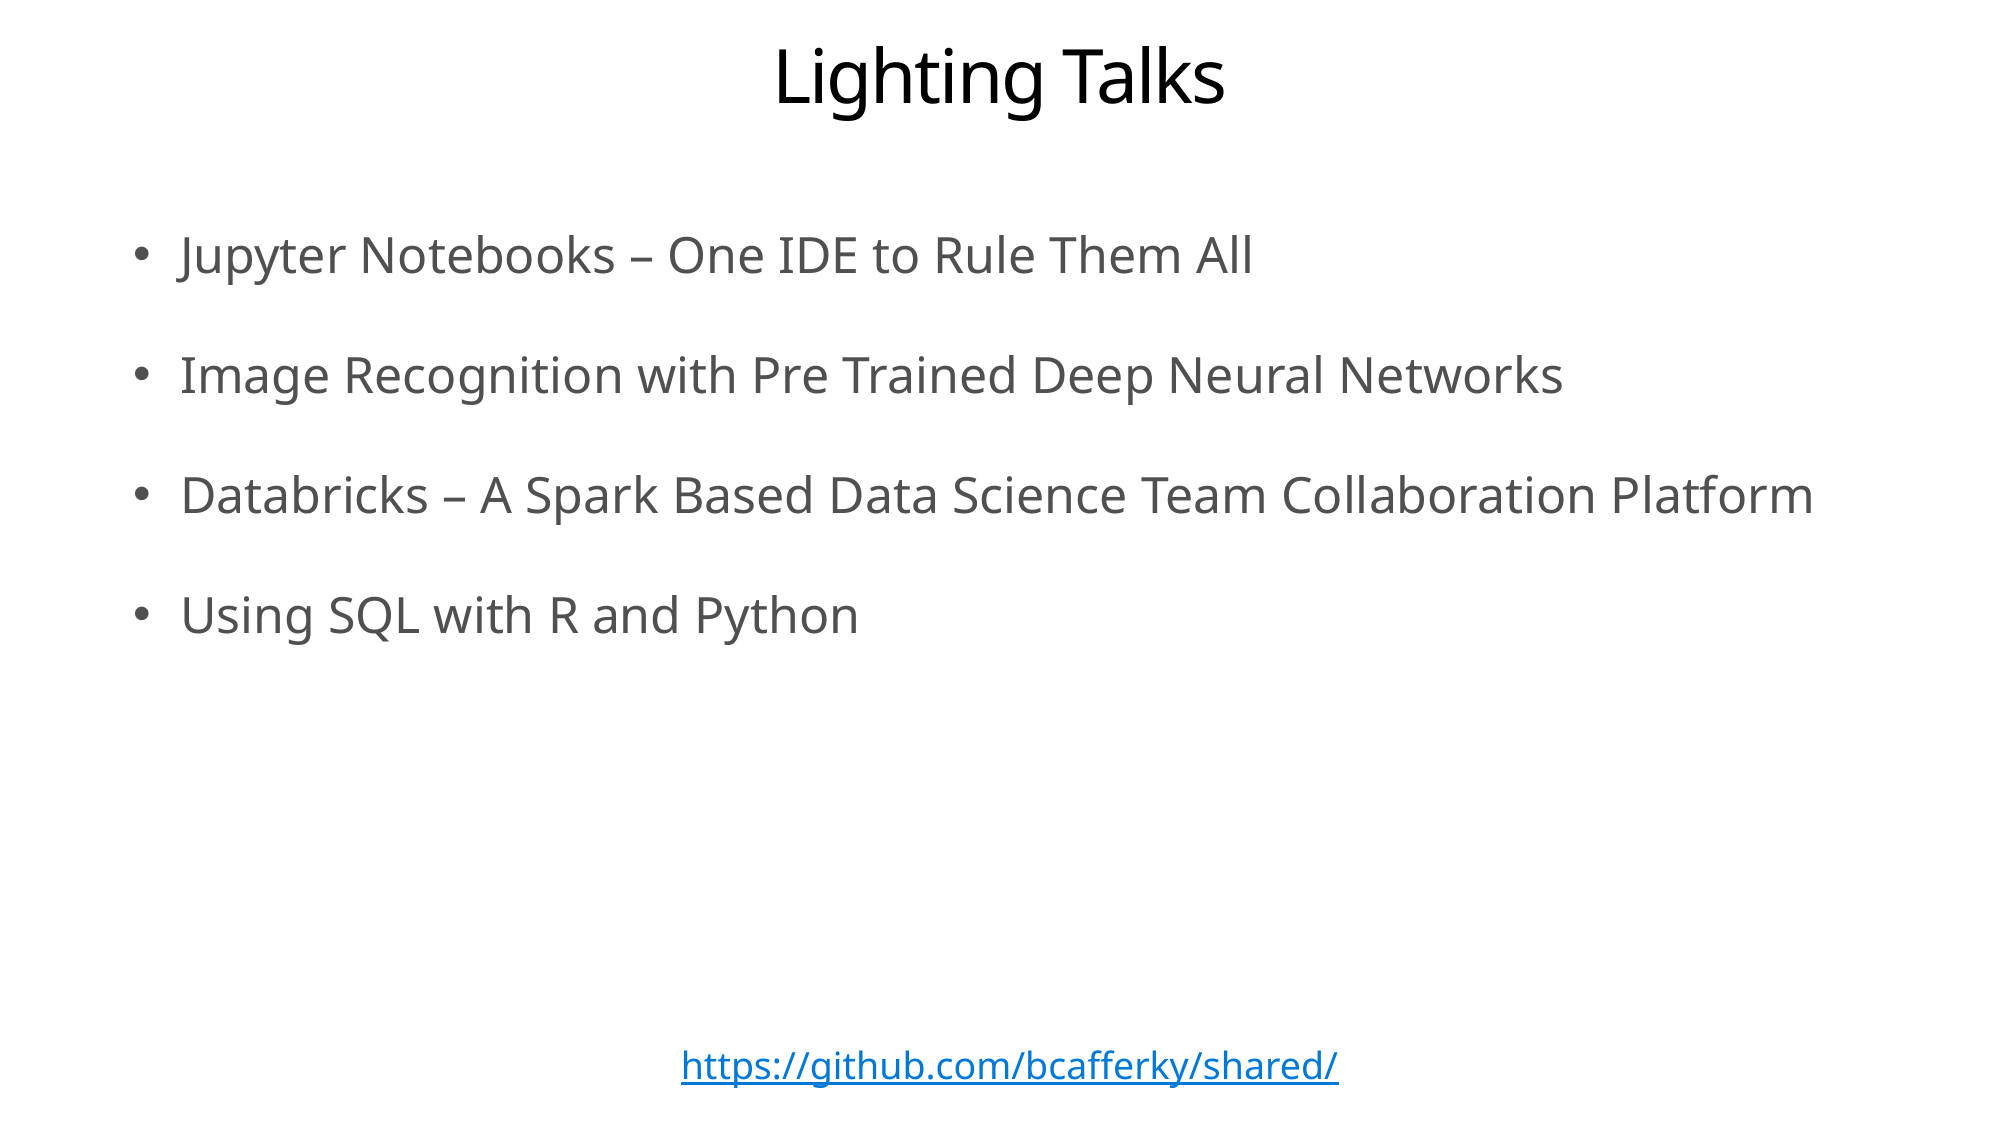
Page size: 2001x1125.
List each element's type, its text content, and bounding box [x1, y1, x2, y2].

text_box https://github.com/bcafferky/shared/ [666, 1034, 1420, 1100]
text_box Jupyter Notebooks – One IDE to Rule Them All Image Recognition with Pre Trained Deep Neural Networks Databricks – A Spark Based Data Science Team Collaboration Platform Using SQL with R and Python [118, 215, 1831, 696]
title Lighting Talks [0, 30, 2000, 135]
